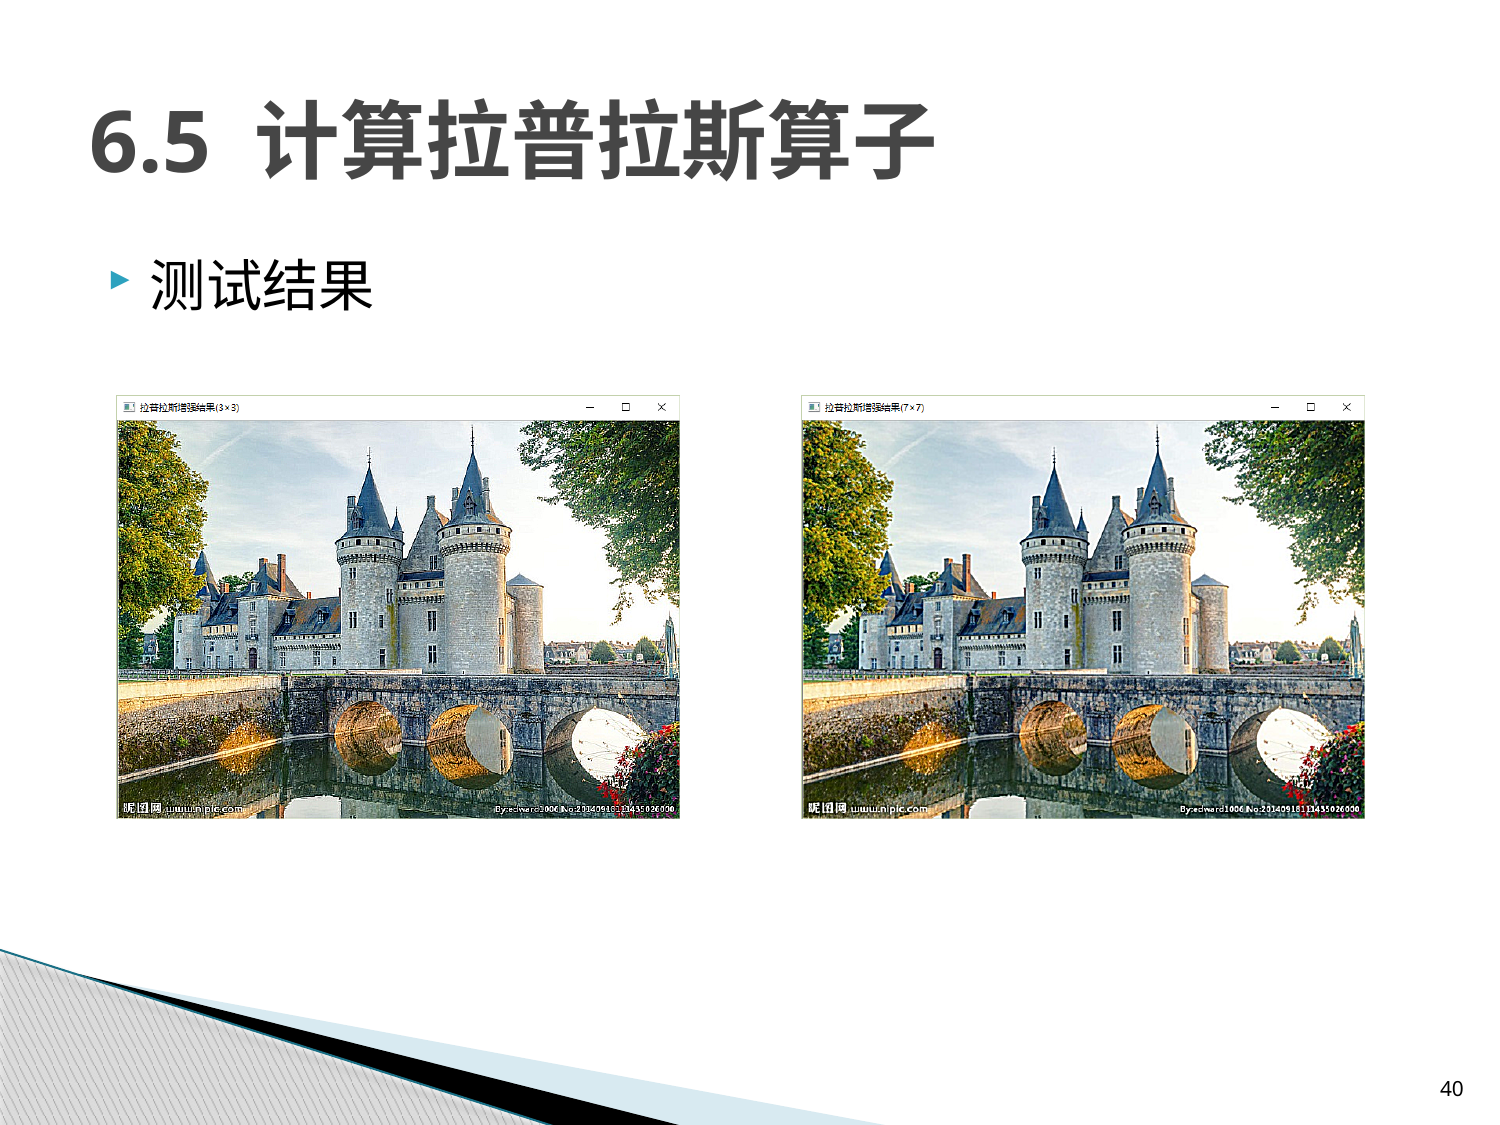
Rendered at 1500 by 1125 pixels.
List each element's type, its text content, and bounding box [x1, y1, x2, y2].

list 测试结果 [75, 243, 1425, 986]
title 6.5 计算拉普拉斯算子 [75, 45, 1425, 233]
slide_number 40 [1418, 1051, 1479, 1112]
picture [116, 394, 680, 819]
picture [801, 394, 1365, 819]
